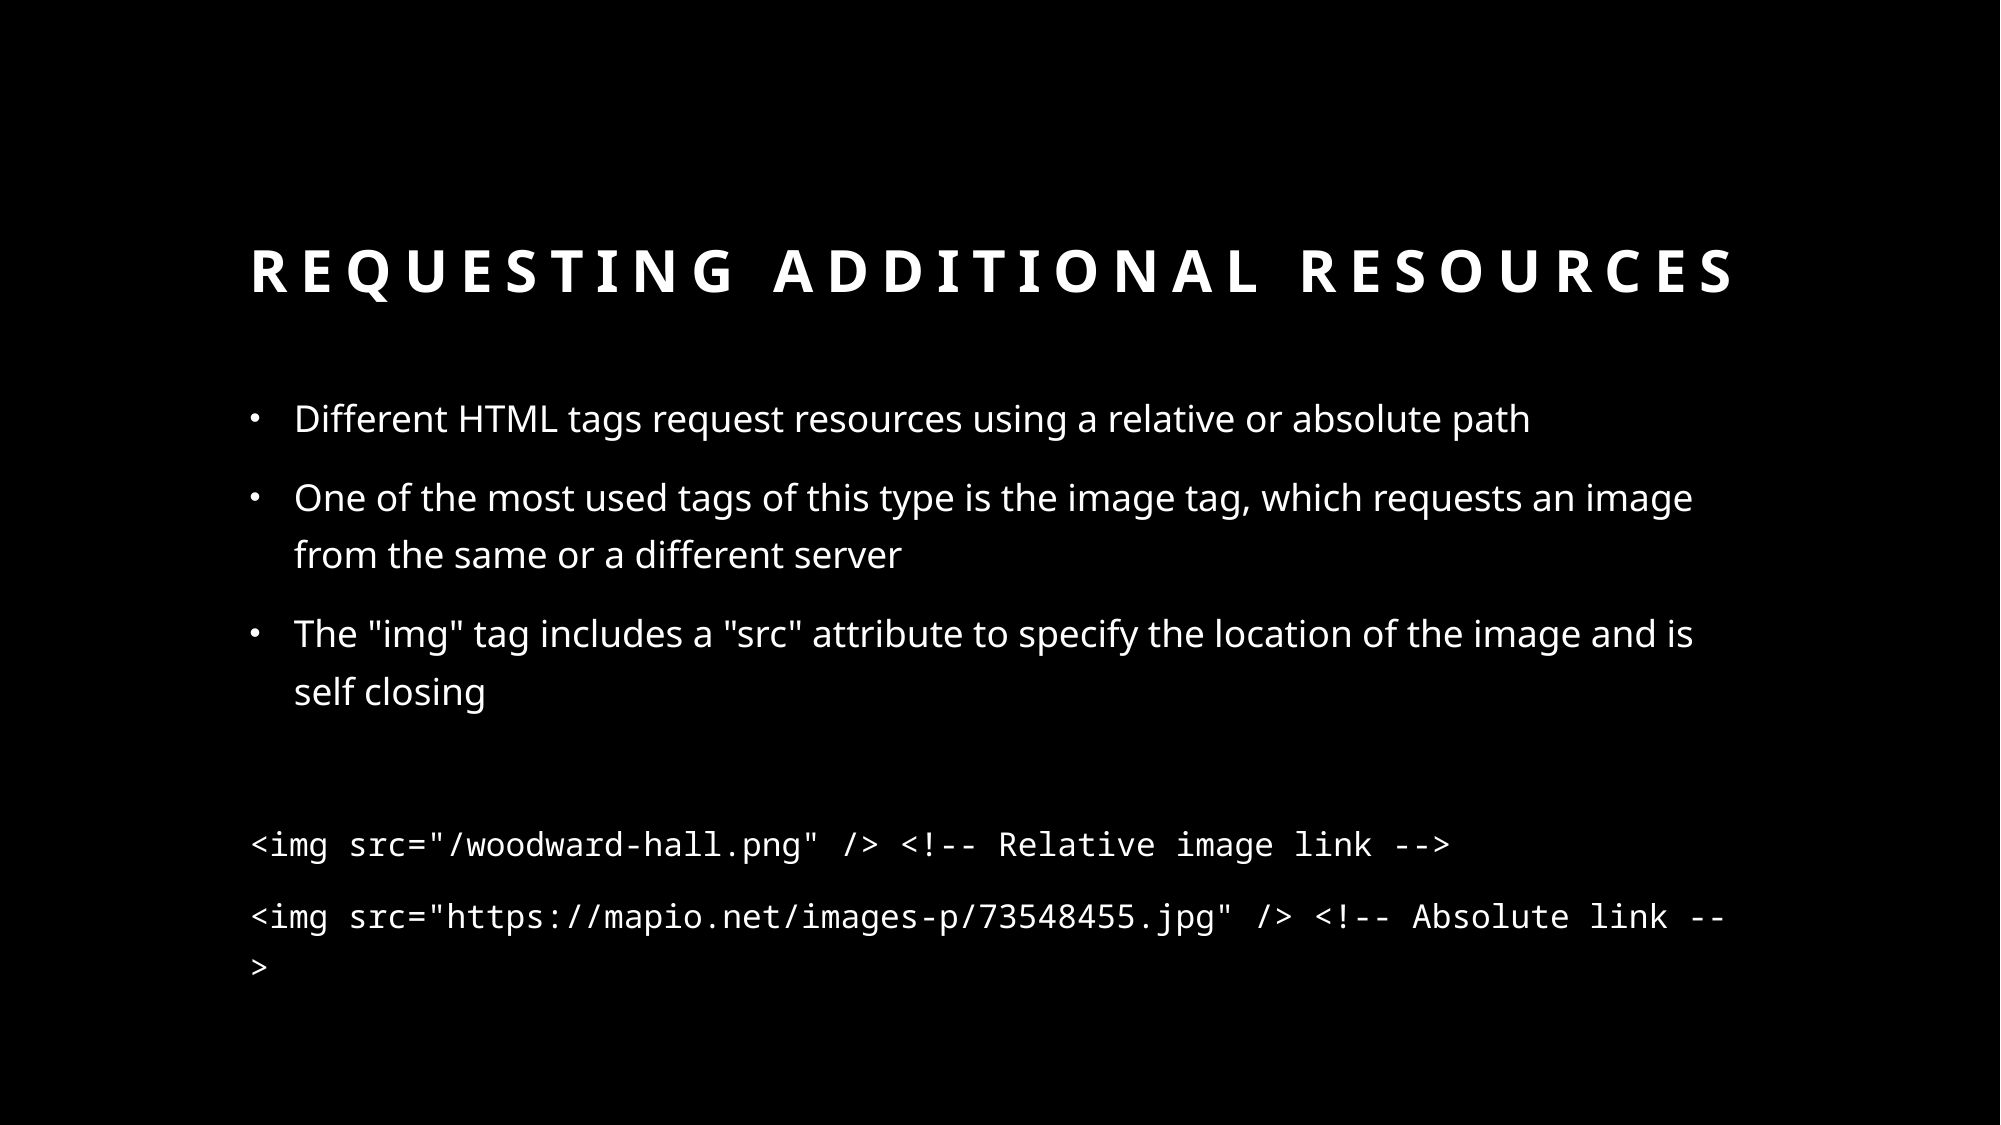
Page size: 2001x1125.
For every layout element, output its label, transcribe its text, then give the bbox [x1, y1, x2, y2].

list Different HTML tags request resources using a relative or absolute path One of the most used tags of this type is the image tag, which requests an image from the same or a different server The "img" tag includes a "src" attribute to specify the location of the image and is self closing <img src="/woodward-hall.png" /> <!-- Relative image link --> <img src="https://mapio.net/images-p/73548455.jpg" /> <!-- Absolute link --> [234, 375, 1750, 1000]
title Requesting additional resources [234, 171, 1750, 313]
